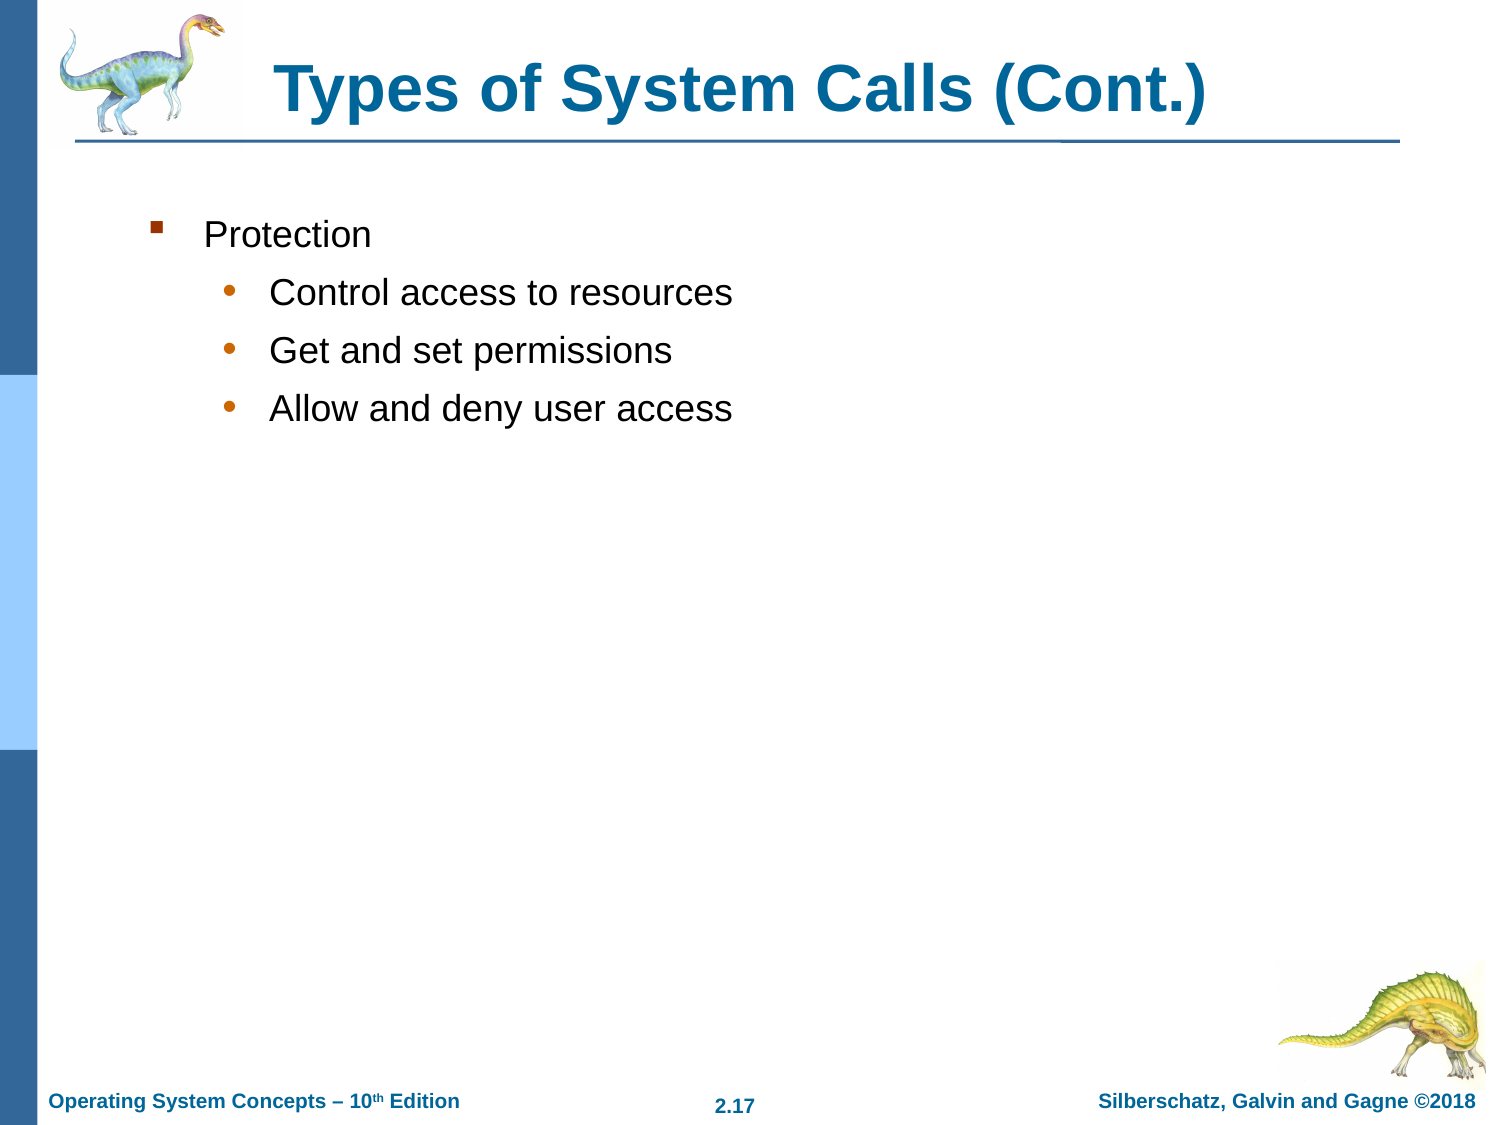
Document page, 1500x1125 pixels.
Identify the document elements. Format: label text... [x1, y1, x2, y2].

list Protection Control access to resources Get and set permissions Allow and deny user access [132, 202, 1400, 946]
picture [46, 0, 243, 149]
title Types of System Calls (Cont.) [82, 37, 1400, 132]
picture [1275, 959, 1486, 1090]
